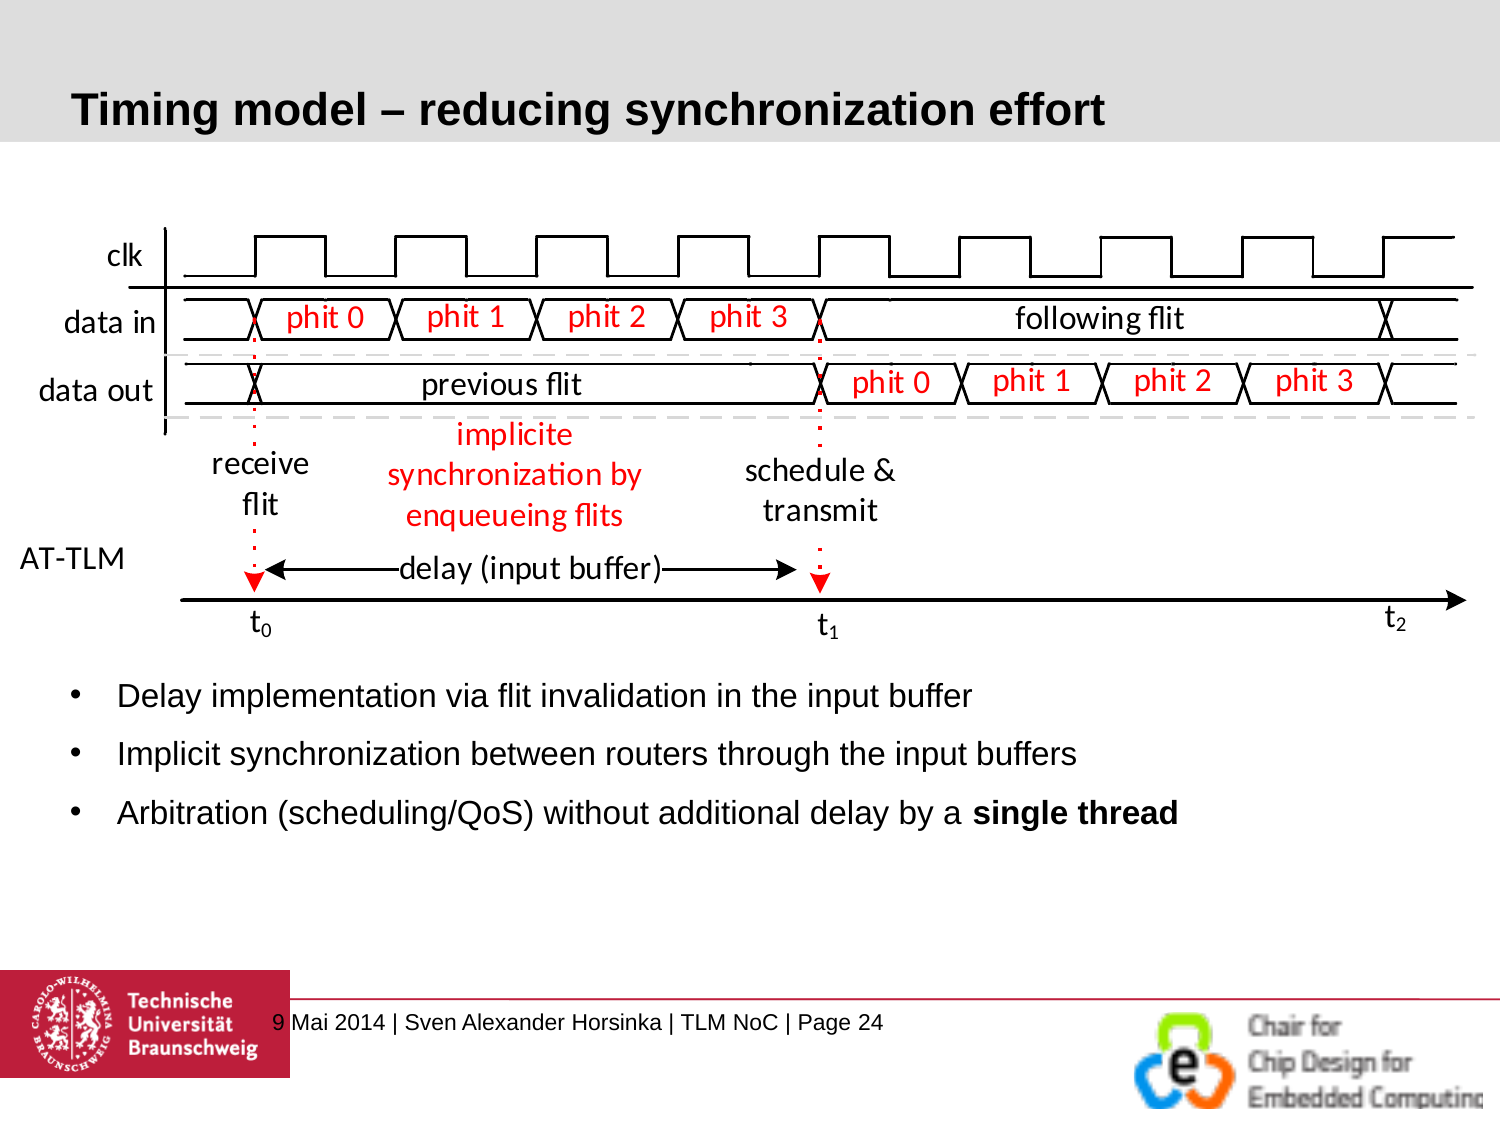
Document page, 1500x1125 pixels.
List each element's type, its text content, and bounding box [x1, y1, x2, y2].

picture [0, 970, 290, 1078]
title Timing model – reducing synchronization effort [70, 18, 1445, 135]
text_box Delay implementation via flit invalidation in the input buffer Implicit synchronization between routers through the input buffers Arbitration (scheduling/QoS) without additional delay by a single thread [70, 669, 1444, 831]
picture [0, 222, 1477, 661]
